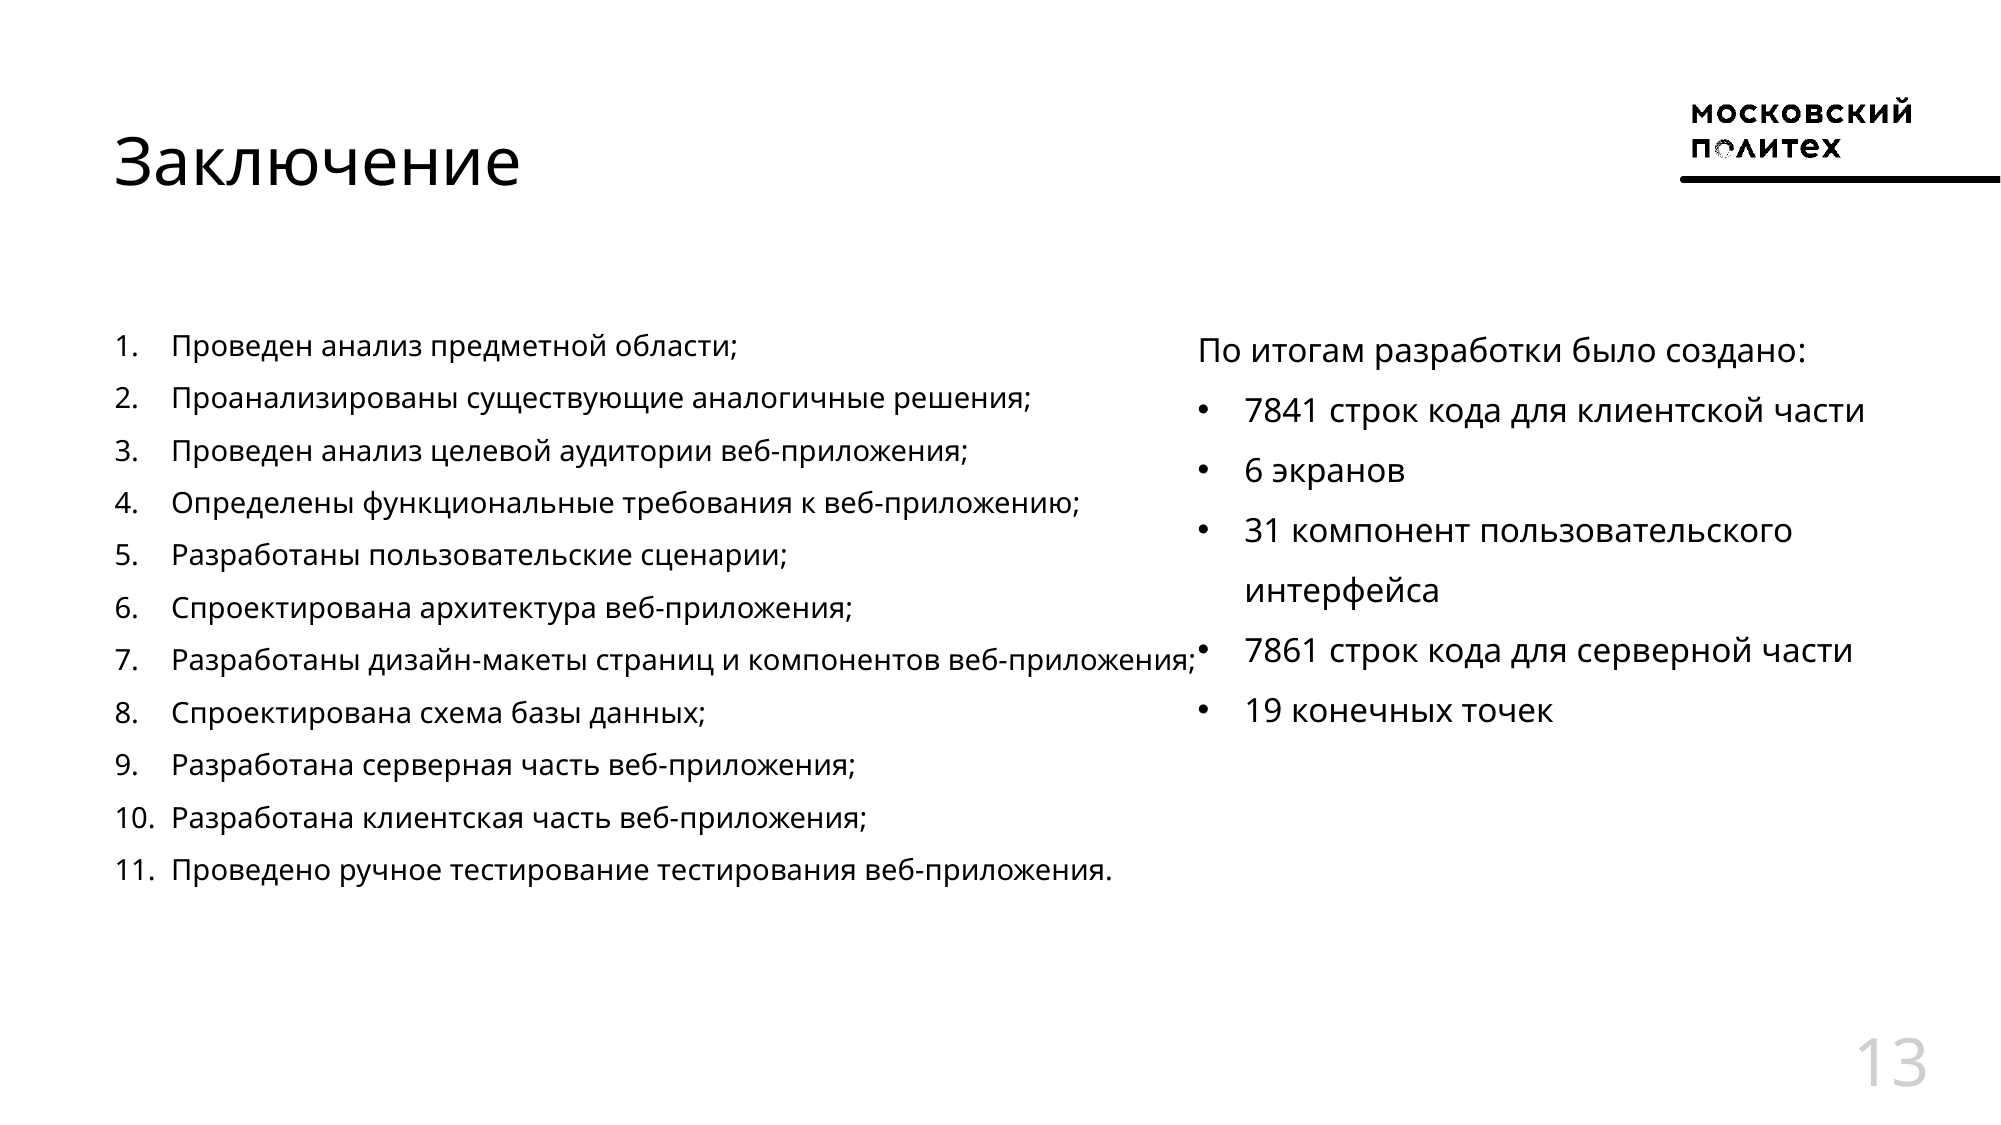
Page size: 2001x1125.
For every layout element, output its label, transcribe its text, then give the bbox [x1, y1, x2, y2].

picture [1677, 32, 1922, 206]
slide_number 13 [1838, 1018, 1981, 1113]
text_box Заключение [99, 111, 1615, 207]
text_box Проведен анализ предметной области; Проанализированы существующие аналогичные решения; Проведен анализ целевой аудитории веб-приложения; Определены функциональные требования к веб-приложению; Разработаны пользовательские сценарии; Спроектирована архитектура веб-приложения; Разработаны дизайн-макеты страниц и компонентов веб-приложения; Спроектирована схема базы данных; Разработана серверная часть веб-приложения; Разработана клиентская часть веб-приложения; Проведено ручное тестирование тестирования веб-приложения. [99, 301, 1348, 895]
text_box По итогам разработки было создано: 7841 строк кода для клиентской части 6 экранов 31 компонент пользовательского интерфейса 7861 строк кода для серверной части 19 конечных точек [1182, 302, 2000, 737]
